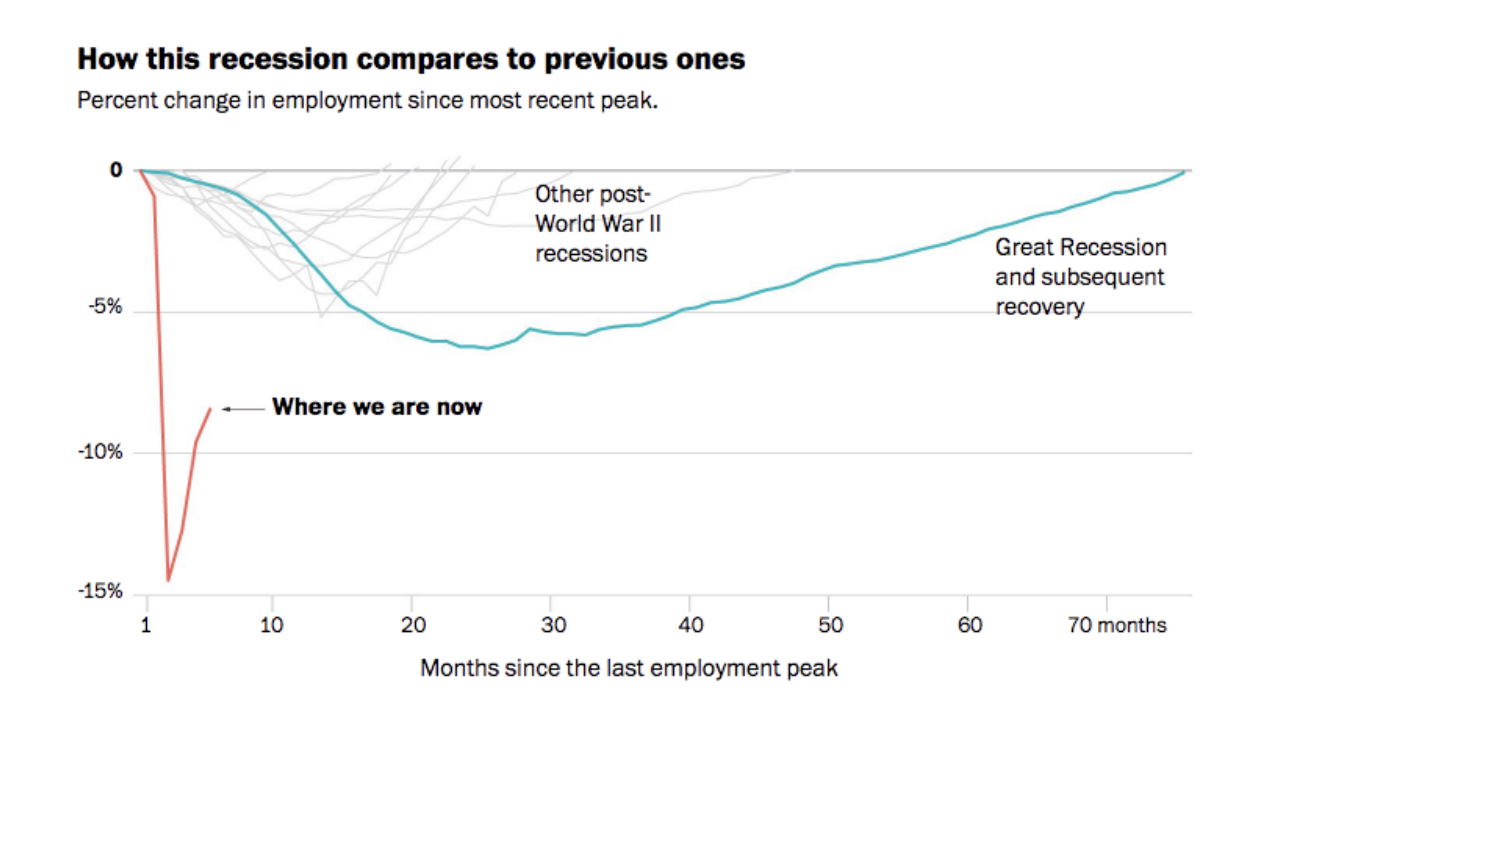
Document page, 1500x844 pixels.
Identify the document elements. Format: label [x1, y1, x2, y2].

picture [24, 24, 1280, 704]
